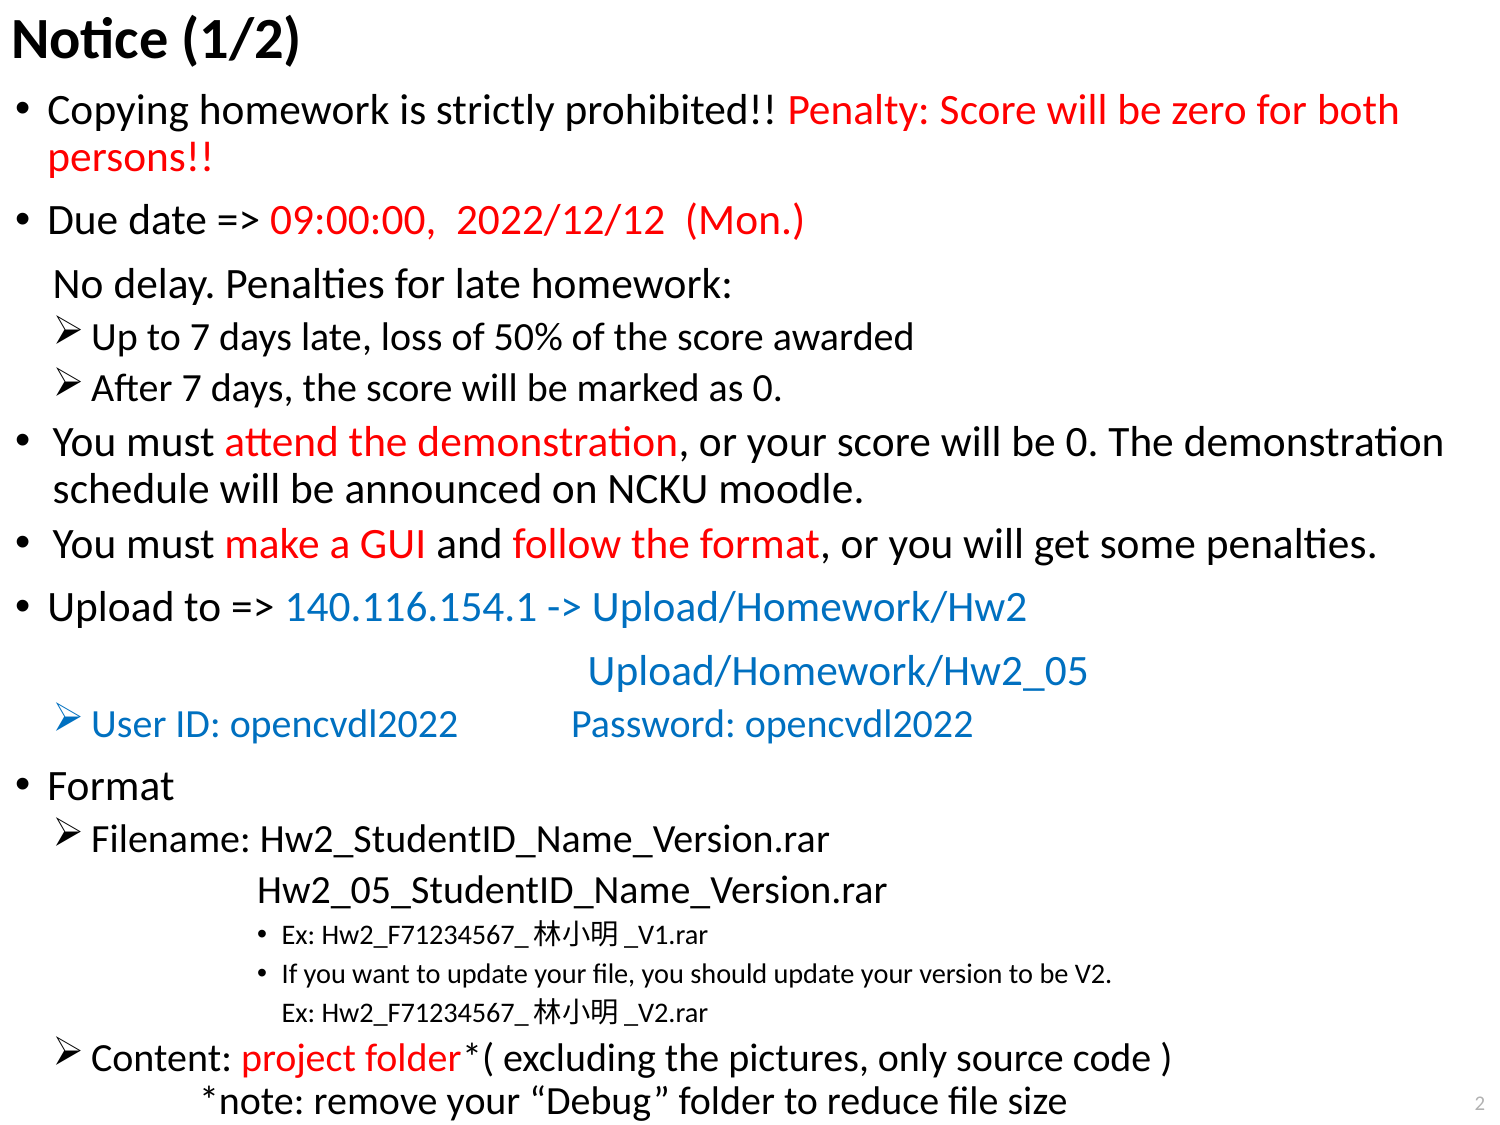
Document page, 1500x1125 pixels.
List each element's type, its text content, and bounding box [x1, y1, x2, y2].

text_box Copying homework is strictly prohibited!! Penalty: Score will be zero for both persons!! Due date => 09:00:00, 2022/12/12 (Mon.) No delay. Penalties for late homework: Up to 7 days late, loss of 50% of the score awarded After 7 days, the score will be marked as 0. You must attend the demonstration, or your score will be 0. The demonstration schedule will be announced on NCKU moodle. You must make a GUI and follow the format, or you will get some penalties. Upload to => 140.116.154.1 -> Upload/Homework/Hw2 Upload/Homework/Hw2_05 User ID: opencvdl2022 Password: opencvdl2022 Format Filename: Hw2_StudentID_Name_Version.rar Hw2_05_StudentID_Name_Version.rar Ex: Hw2_F71234567_林小明_V1.rar If you want to update your file, you should update your version to be V2. Ex: Hw2_F71234567_林小明_V2.rar Content: project folder*( excluding the pictures, only source code ) *note: remove your “Debug” folder to reduce file size [0, 79, 1500, 1125]
title Notice (1/2) [0, 0, 1294, 79]
